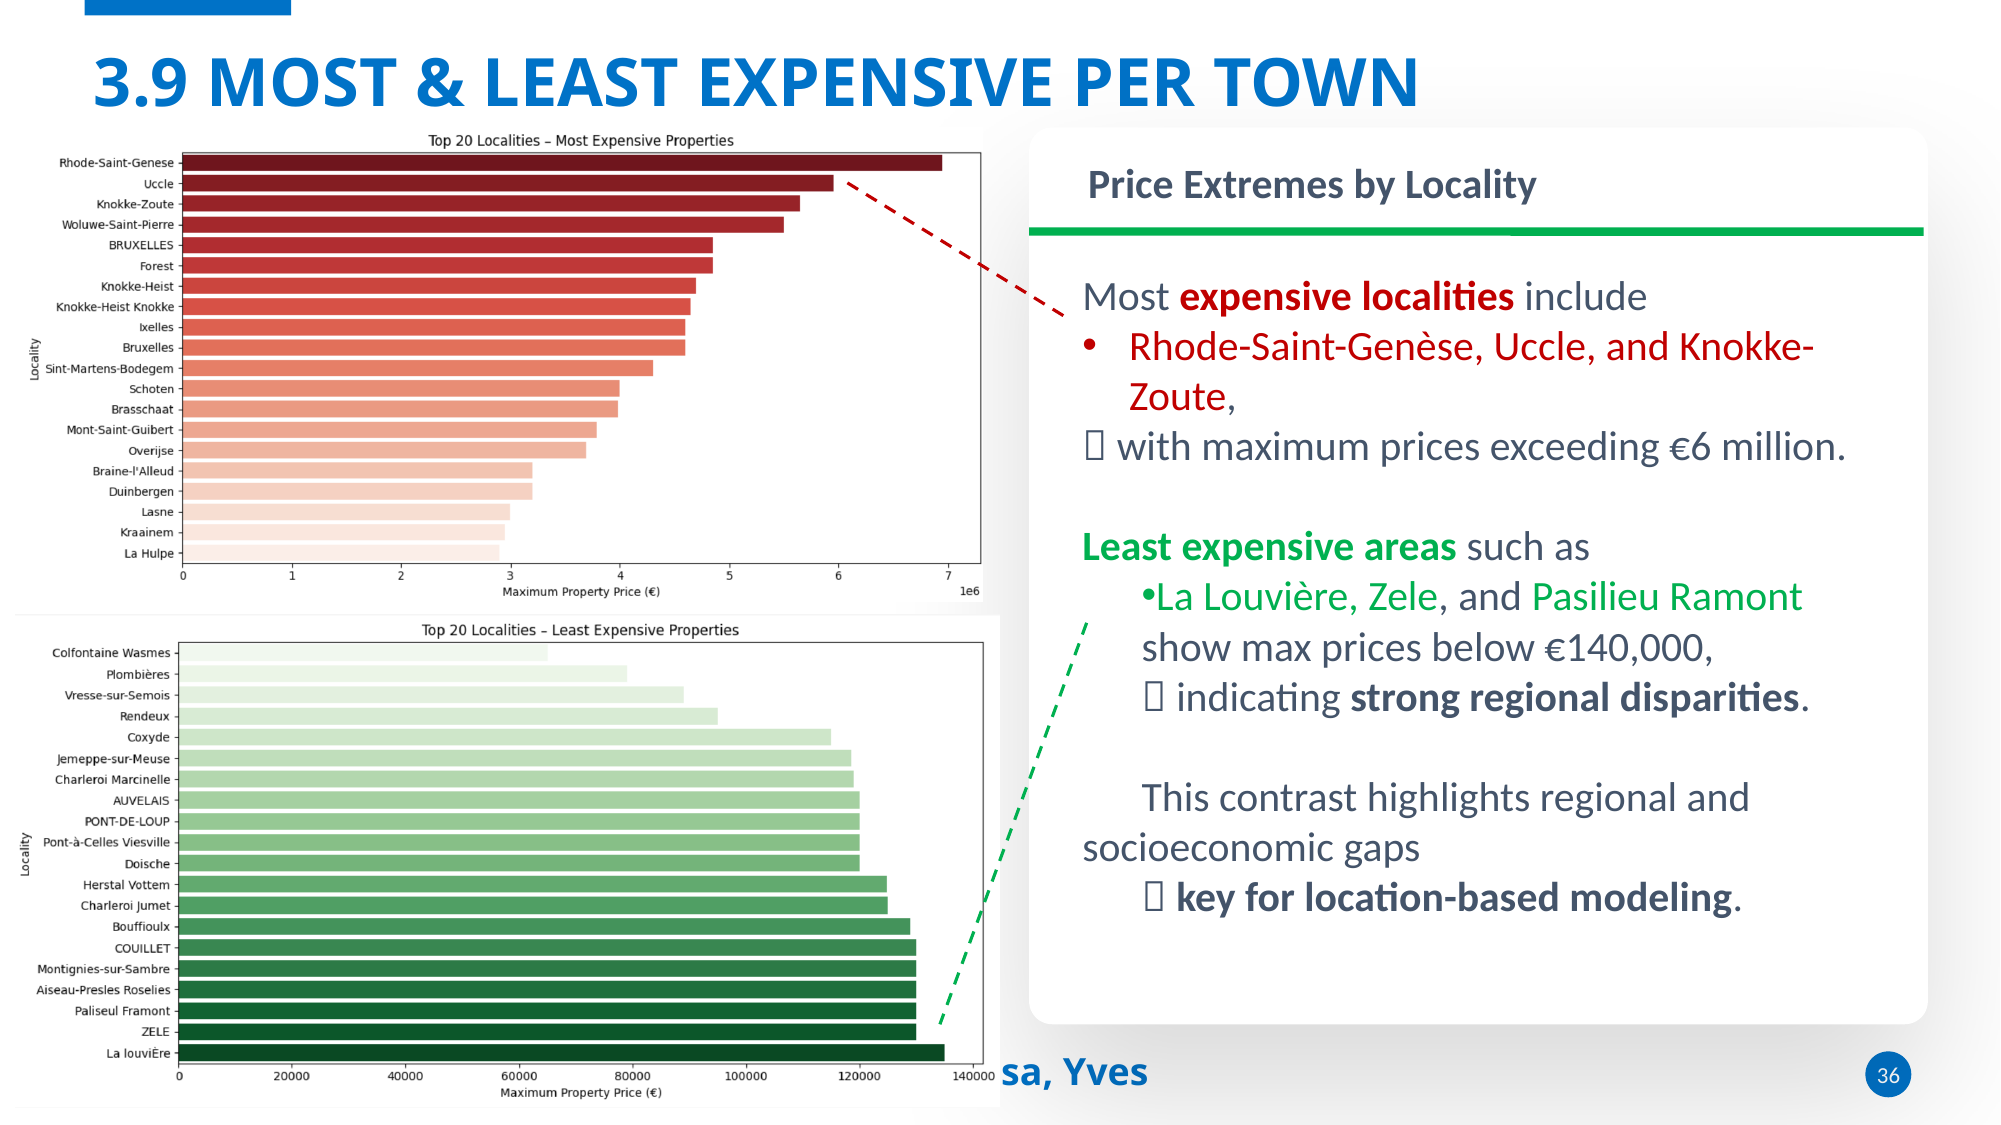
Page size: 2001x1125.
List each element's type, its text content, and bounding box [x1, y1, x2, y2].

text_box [841, 179, 1064, 316]
picture [15, 614, 1001, 1108]
title 3.9 Most & Least Expensive per town [78, 0, 1922, 179]
picture [23, 127, 983, 602]
text_box Price Extremes by Locality [1073, 149, 1631, 215]
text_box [939, 622, 1087, 1025]
text_box [1029, 127, 1928, 1025]
text_box Most expensive localities include Rhode-Saint-Genèse, Uccle, and Knokke-Zoute,  with maximum prices exceeding €6 million. Least expensive areas such as La Louvière, Zele, and Pasilieu Ramont show max prices below €140,000,  indicating strong regional disparities. This contrast highlights regional and socioeconomic gaps  key for location-based modeling. [1067, 261, 1907, 927]
